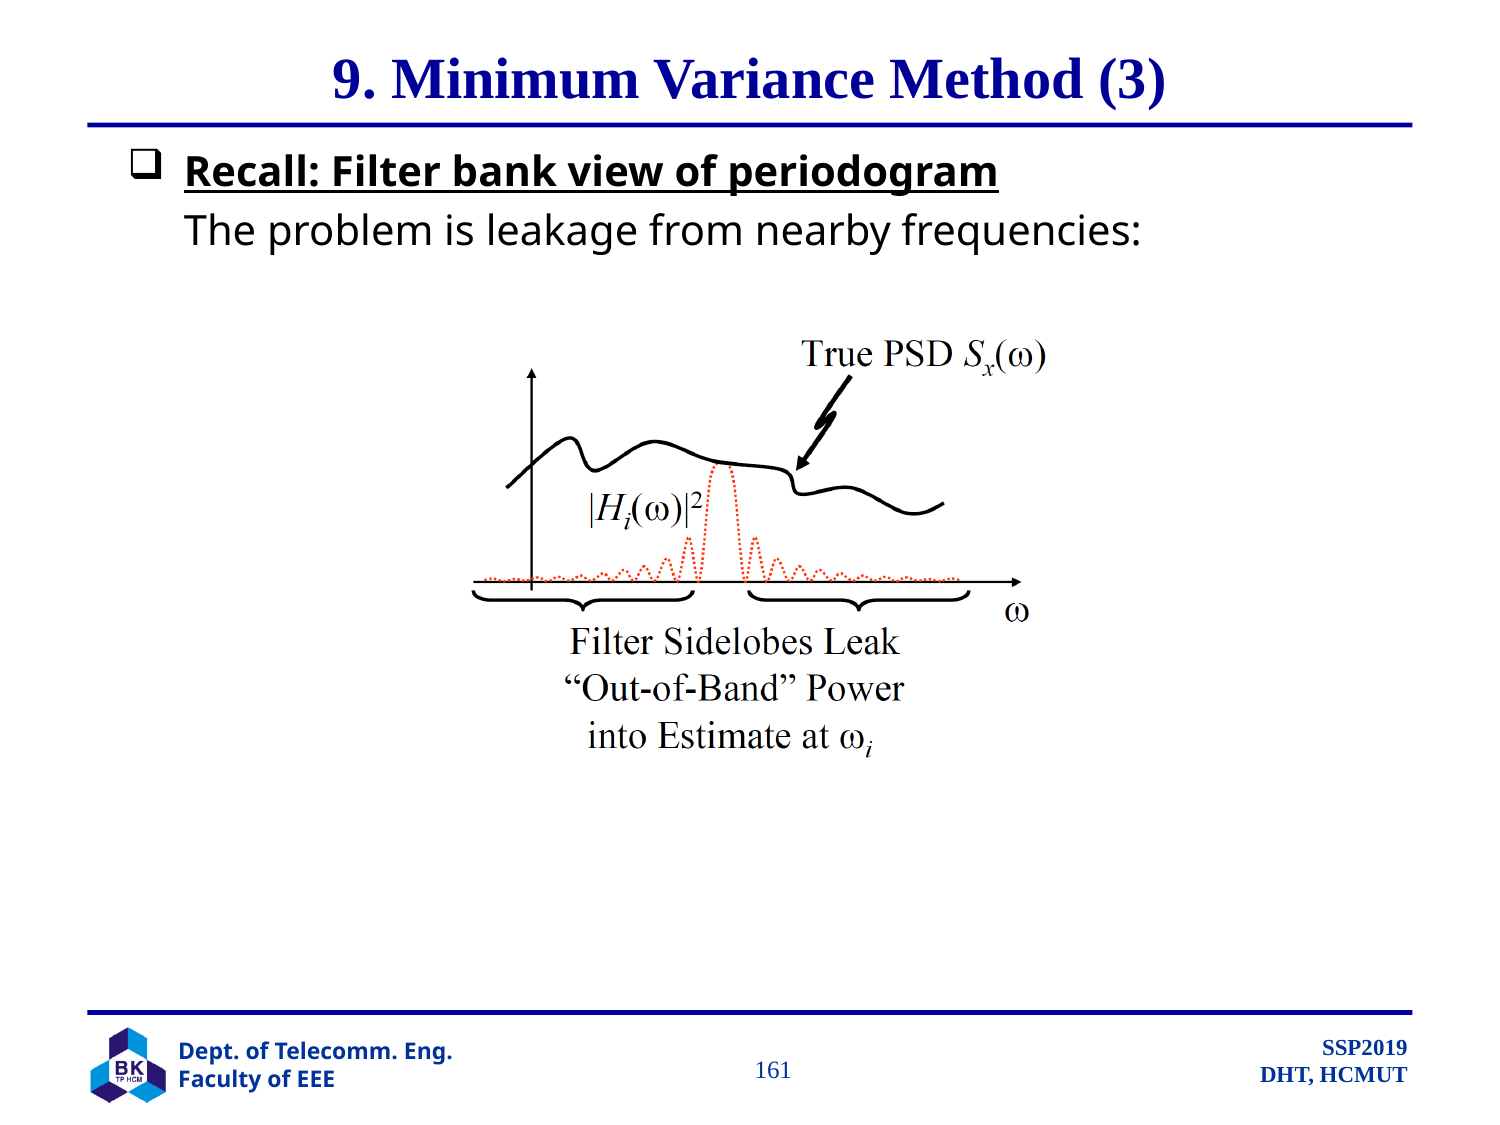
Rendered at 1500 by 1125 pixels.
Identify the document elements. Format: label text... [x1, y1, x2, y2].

slide_number 161 [424, 1037, 976, 1101]
picture [449, 321, 1063, 763]
picture [87, 1024, 169, 1125]
list Recall: Filter bank view of periodogram The problem is leakage from nearby frequencies: [112, 137, 1388, 988]
title 9. Minimum Variance Method (3) [0, 37, 1500, 113]
